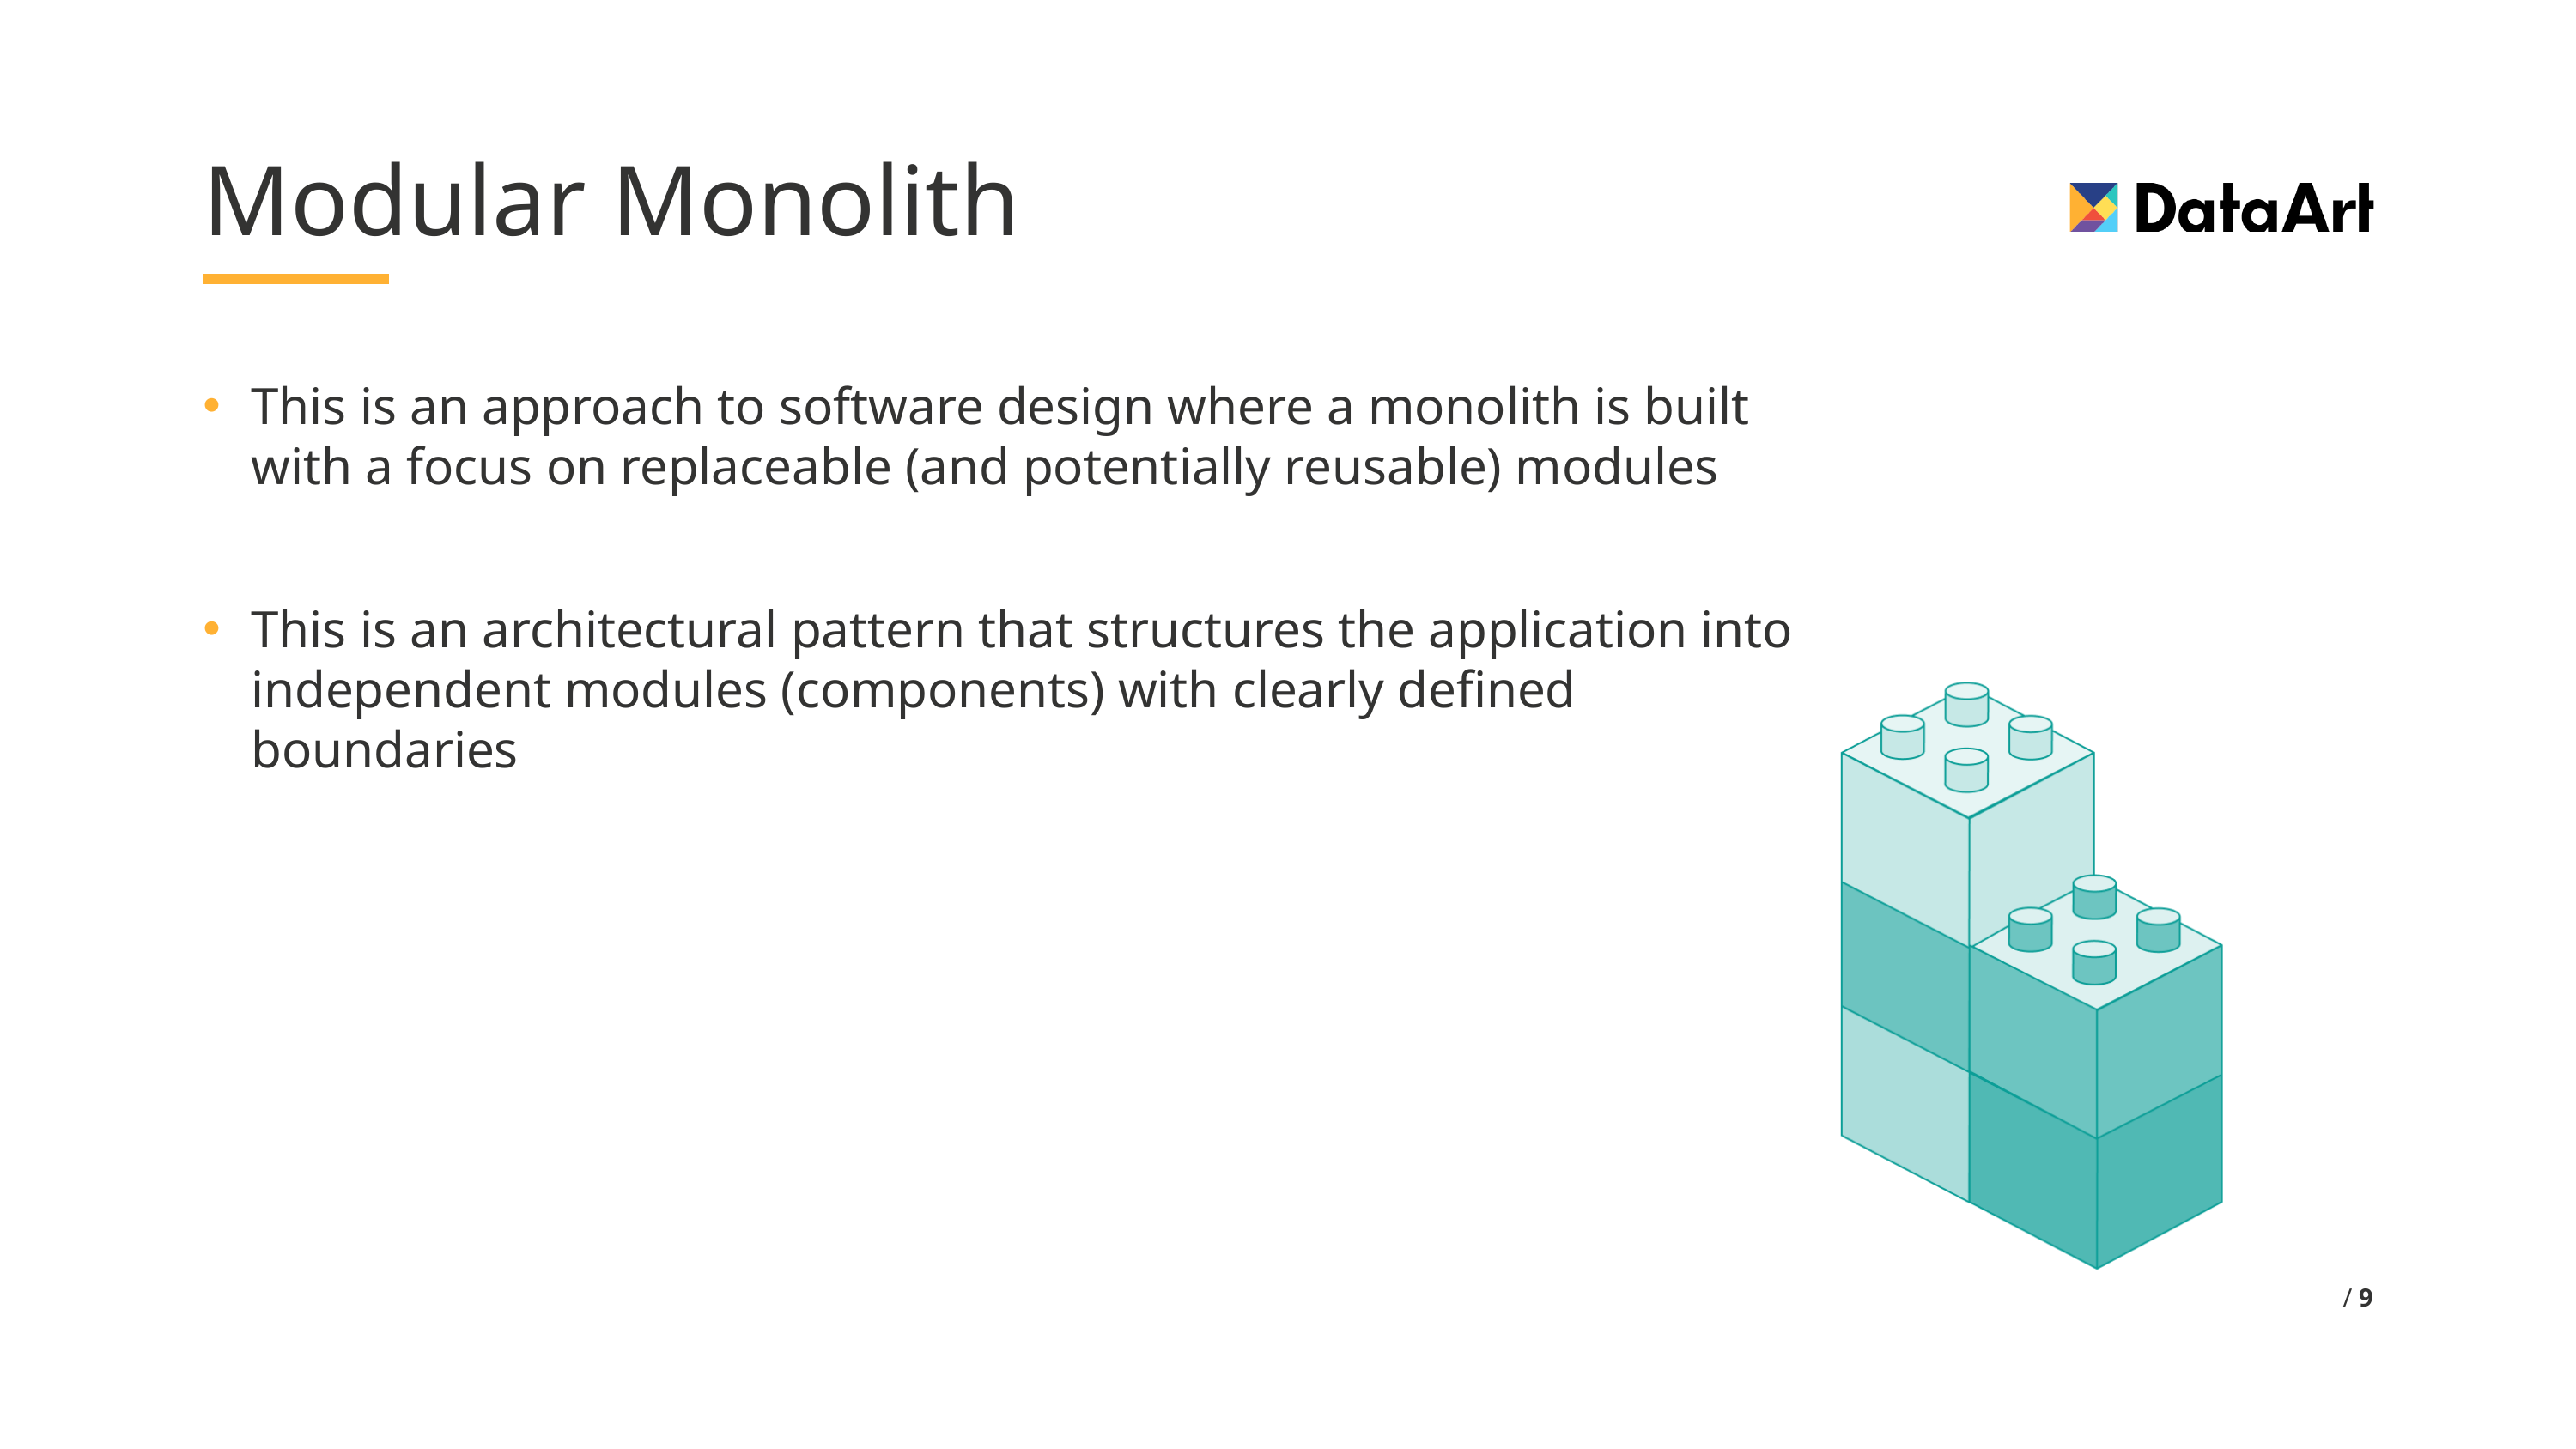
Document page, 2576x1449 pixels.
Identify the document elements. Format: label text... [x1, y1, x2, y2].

picture [1793, 664, 2280, 1297]
list This is an approach to software design where a monolith is built with a focus on replaceable (and potentially reusable) modules This is an architectural pattern that structures the application into independent modules (components) with clearly defined boundaries [203, 374, 1807, 1258]
title Modular Monolith [203, 152, 1882, 279]
slide_number / 9 [2185, 1282, 2373, 1354]
